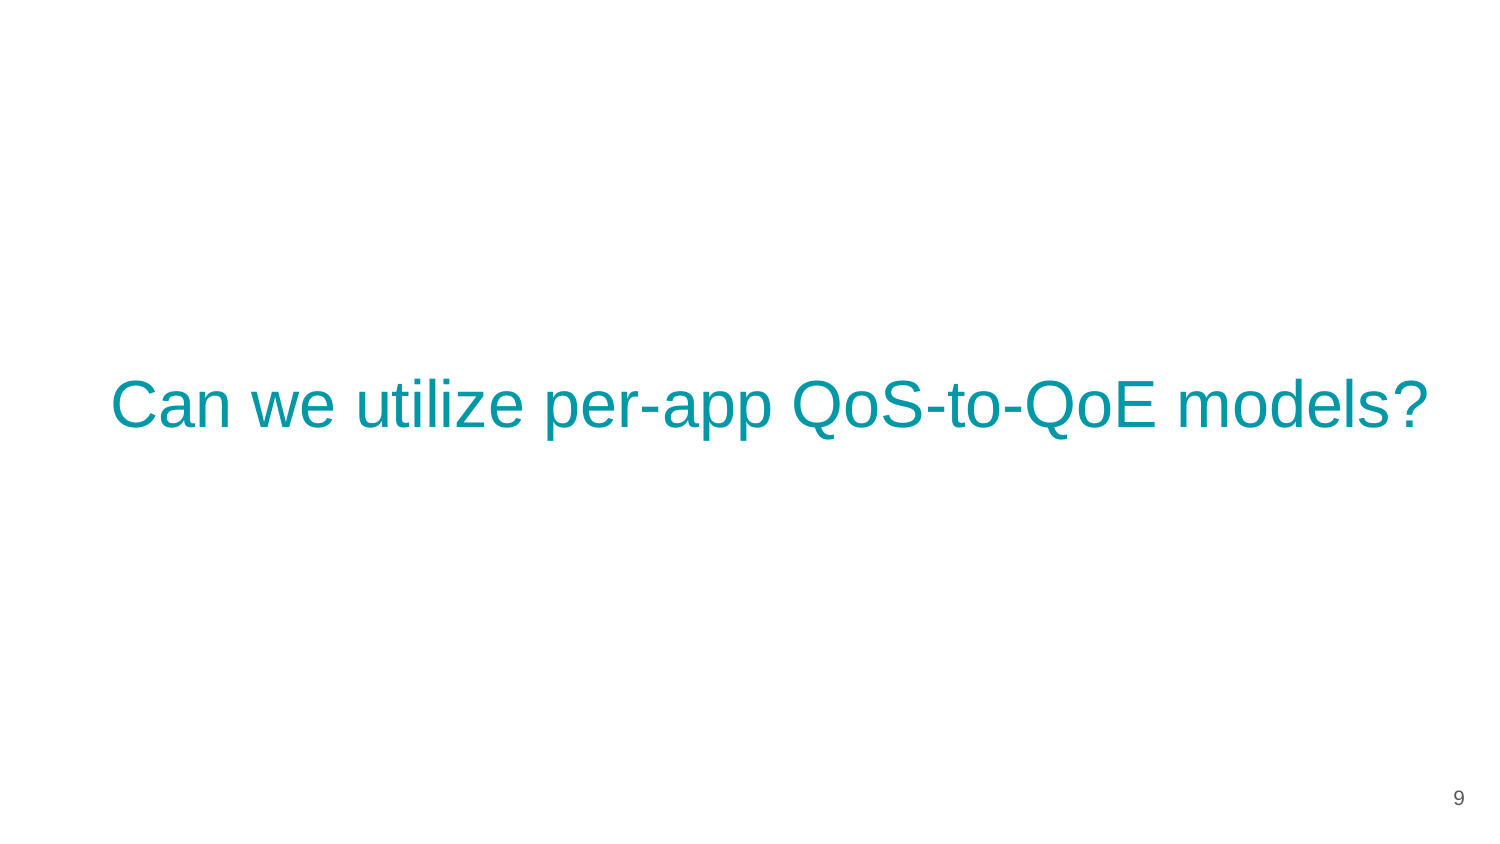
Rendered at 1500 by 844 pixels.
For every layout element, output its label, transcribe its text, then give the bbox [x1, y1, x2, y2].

title Can we utilize per-app QoS-to-QoE models? [95, 346, 1459, 498]
slide_number 9 [1389, 764, 1480, 830]
